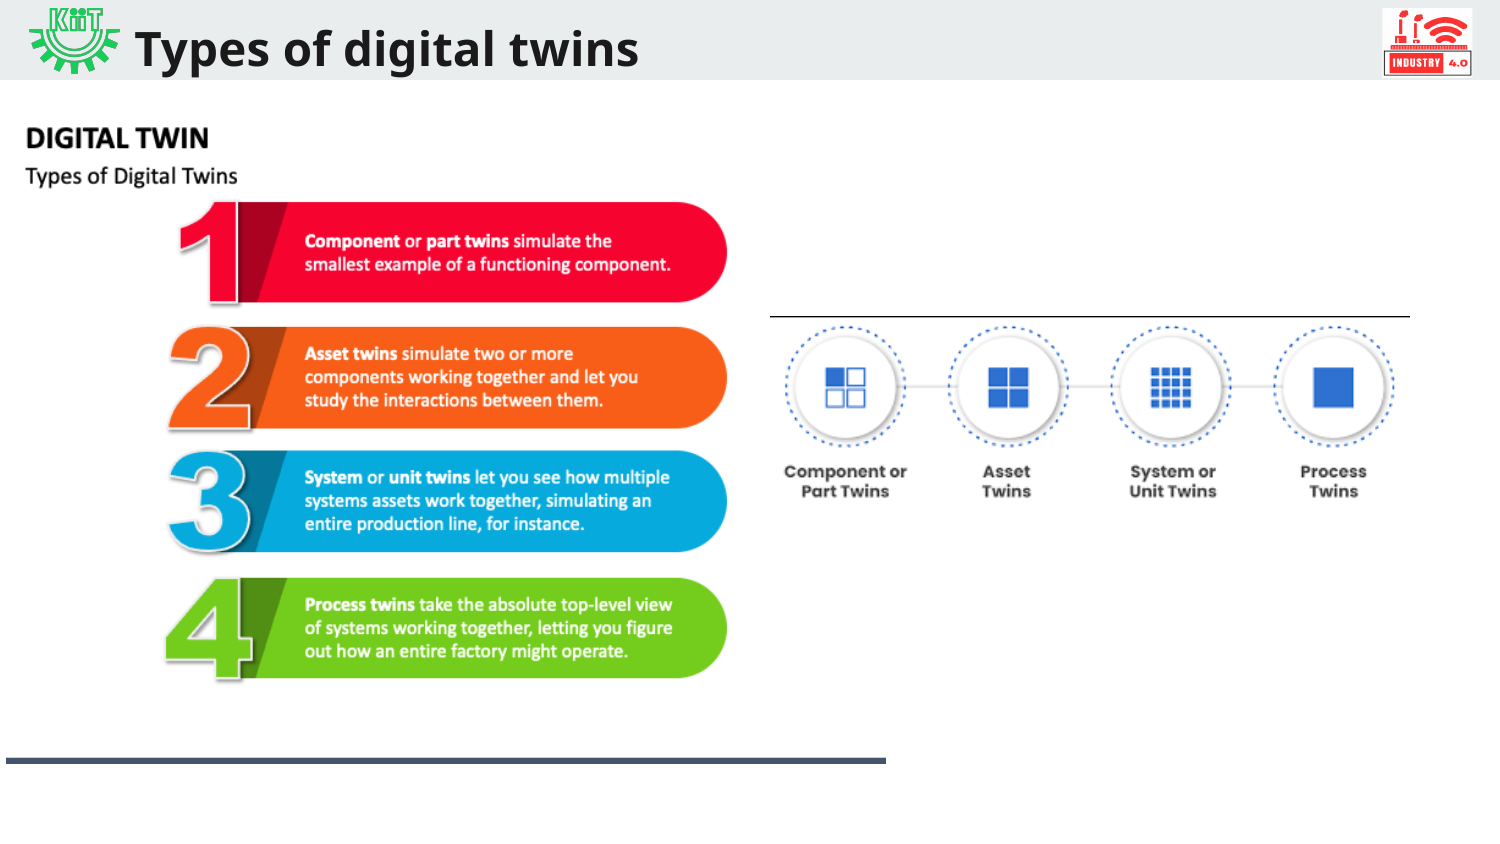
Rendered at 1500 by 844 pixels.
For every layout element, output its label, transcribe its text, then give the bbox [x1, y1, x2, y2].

title Types of digital twins [119, 3, 1381, 92]
picture [5, 103, 1410, 764]
picture [1382, 8, 1473, 78]
picture [29, 8, 119, 74]
